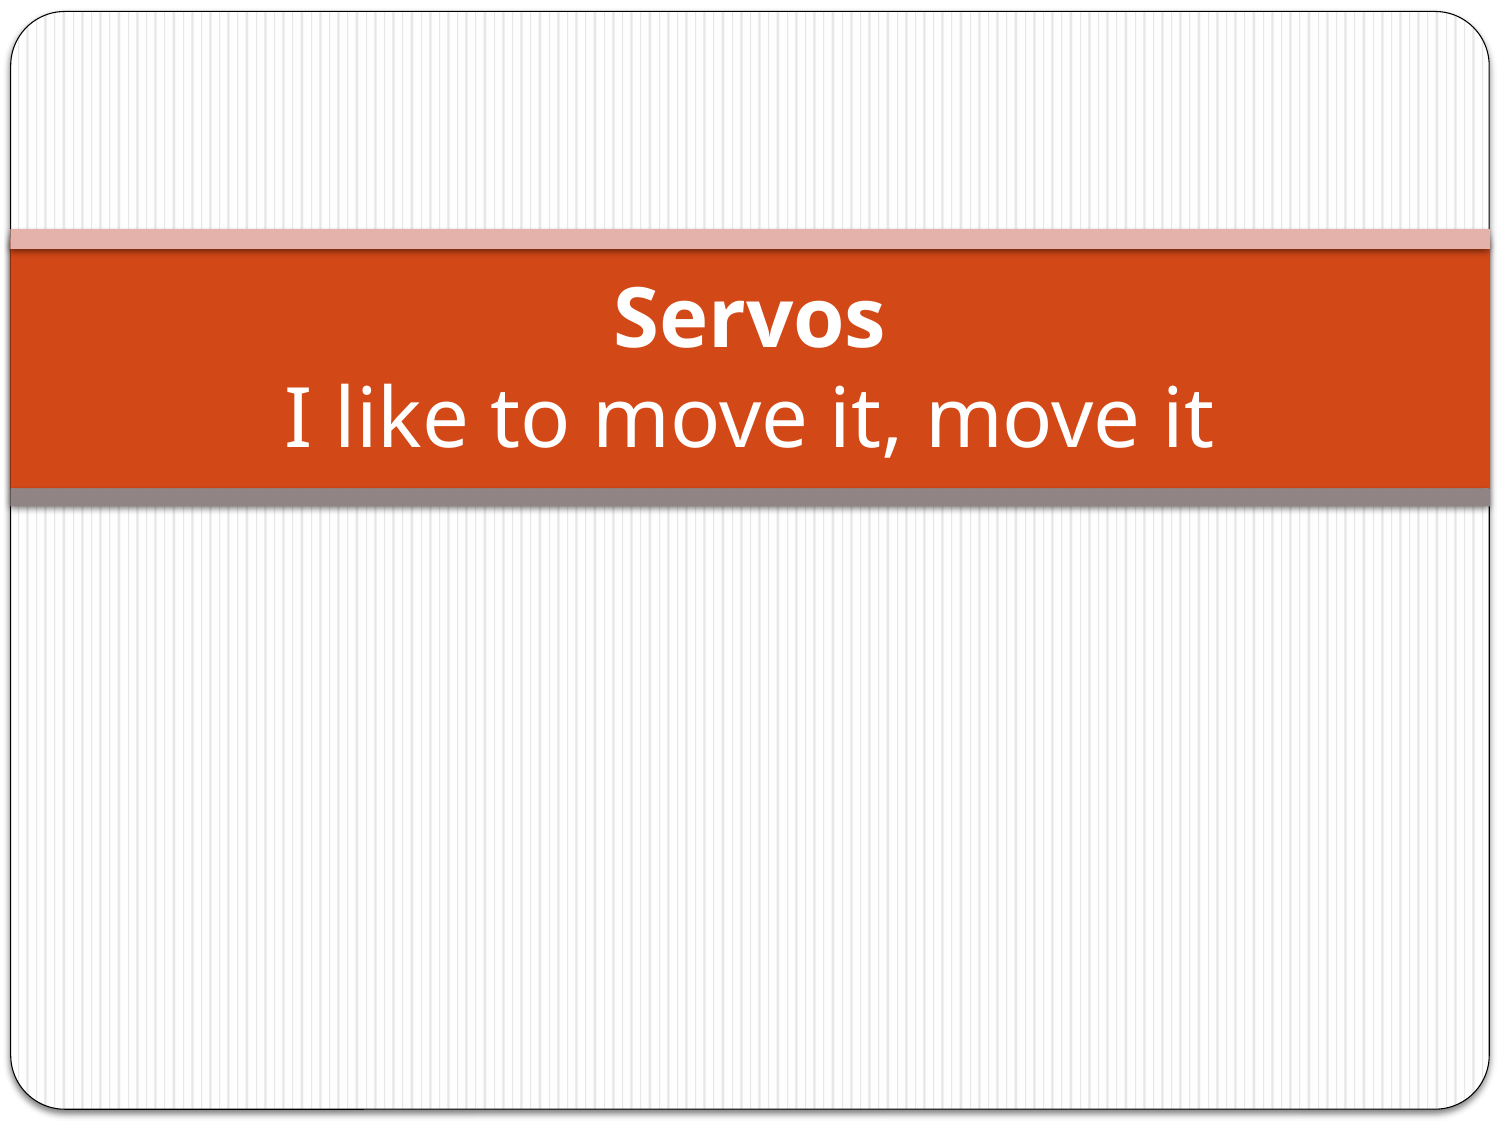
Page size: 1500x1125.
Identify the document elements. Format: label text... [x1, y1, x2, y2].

title Servos I like to move it, move it [75, 247, 1425, 489]
